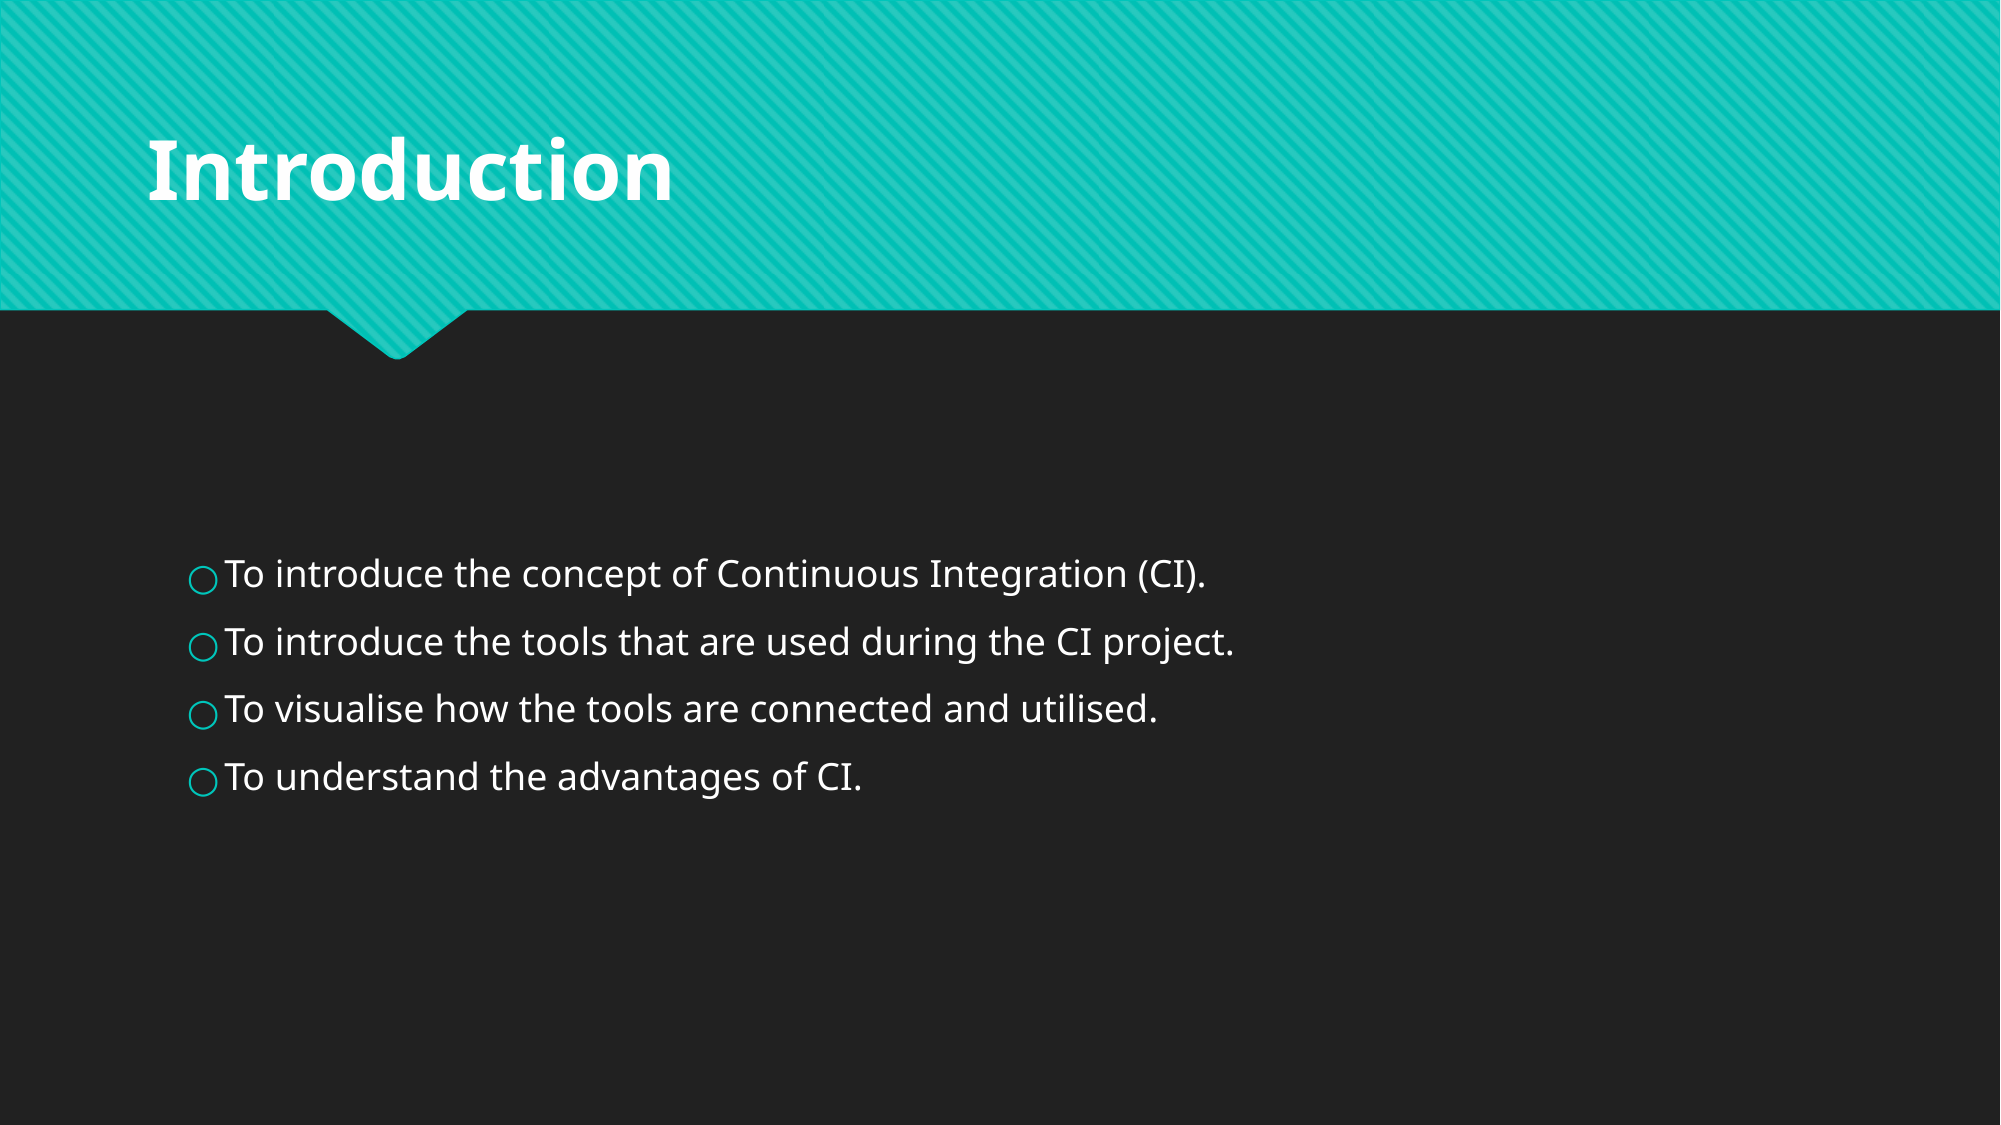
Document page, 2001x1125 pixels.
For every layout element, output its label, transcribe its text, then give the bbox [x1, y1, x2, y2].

picture [1, 1, 1999, 357]
title Introduction [132, 73, 1868, 233]
list To introduce the concept of Continuous Integration (CI). To introduce the tools that are used during the CI project. To visualise how the tools are connected and utilised. To understand the advantages of CI. [134, 364, 1866, 962]
